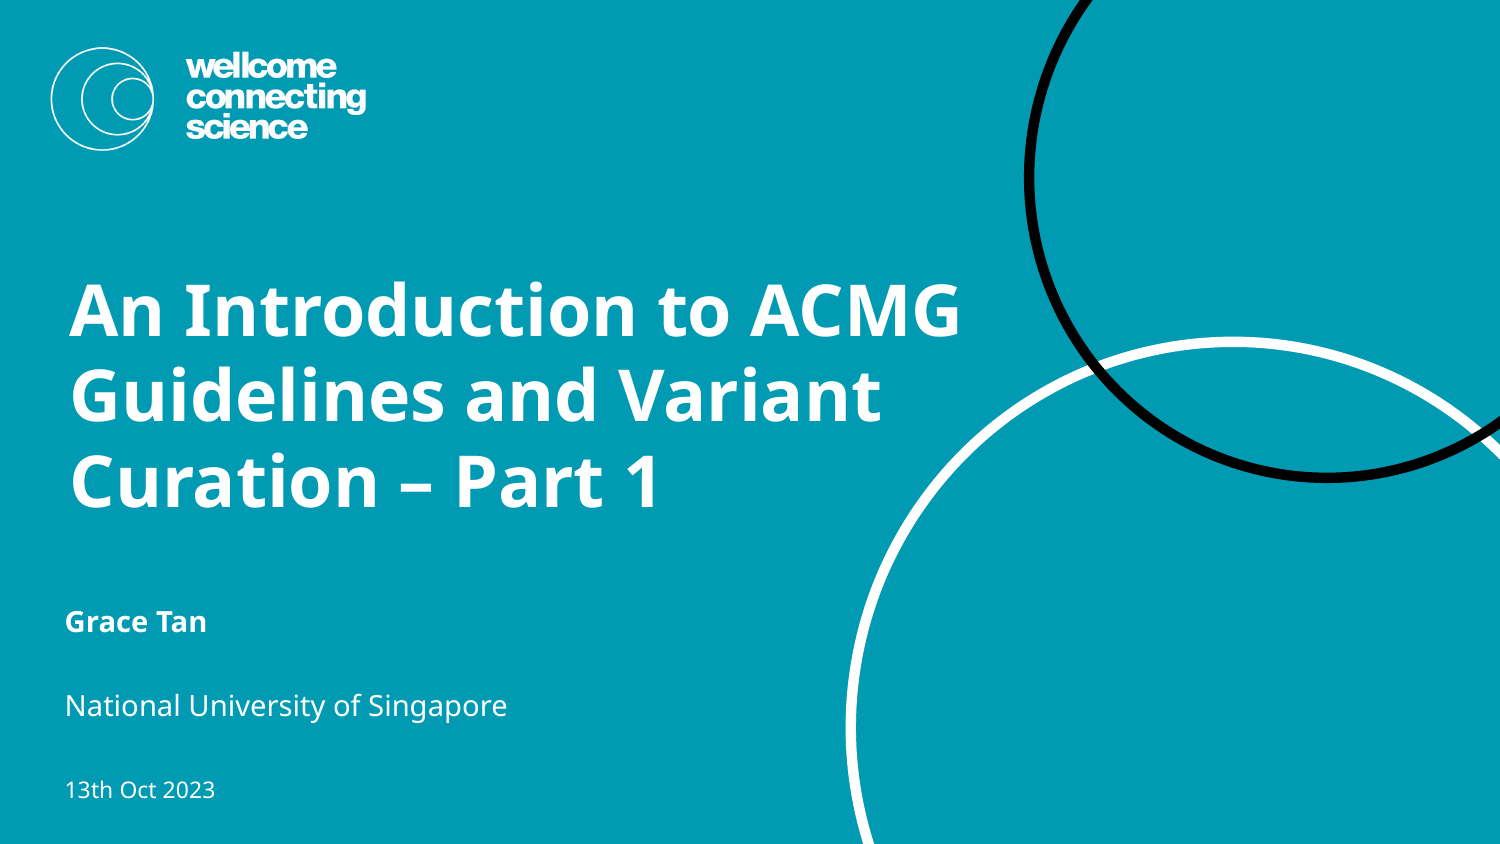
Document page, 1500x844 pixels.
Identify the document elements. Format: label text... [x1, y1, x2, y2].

list Grace Tan [53, 609, 802, 677]
list National University of Singapore [53, 676, 610, 778]
picture [50, 47, 379, 151]
title An Introduction to ACMG Guidelines and Variant Curation – Part 1 [58, 258, 1000, 533]
list 13th Oct 2023 [53, 778, 802, 844]
